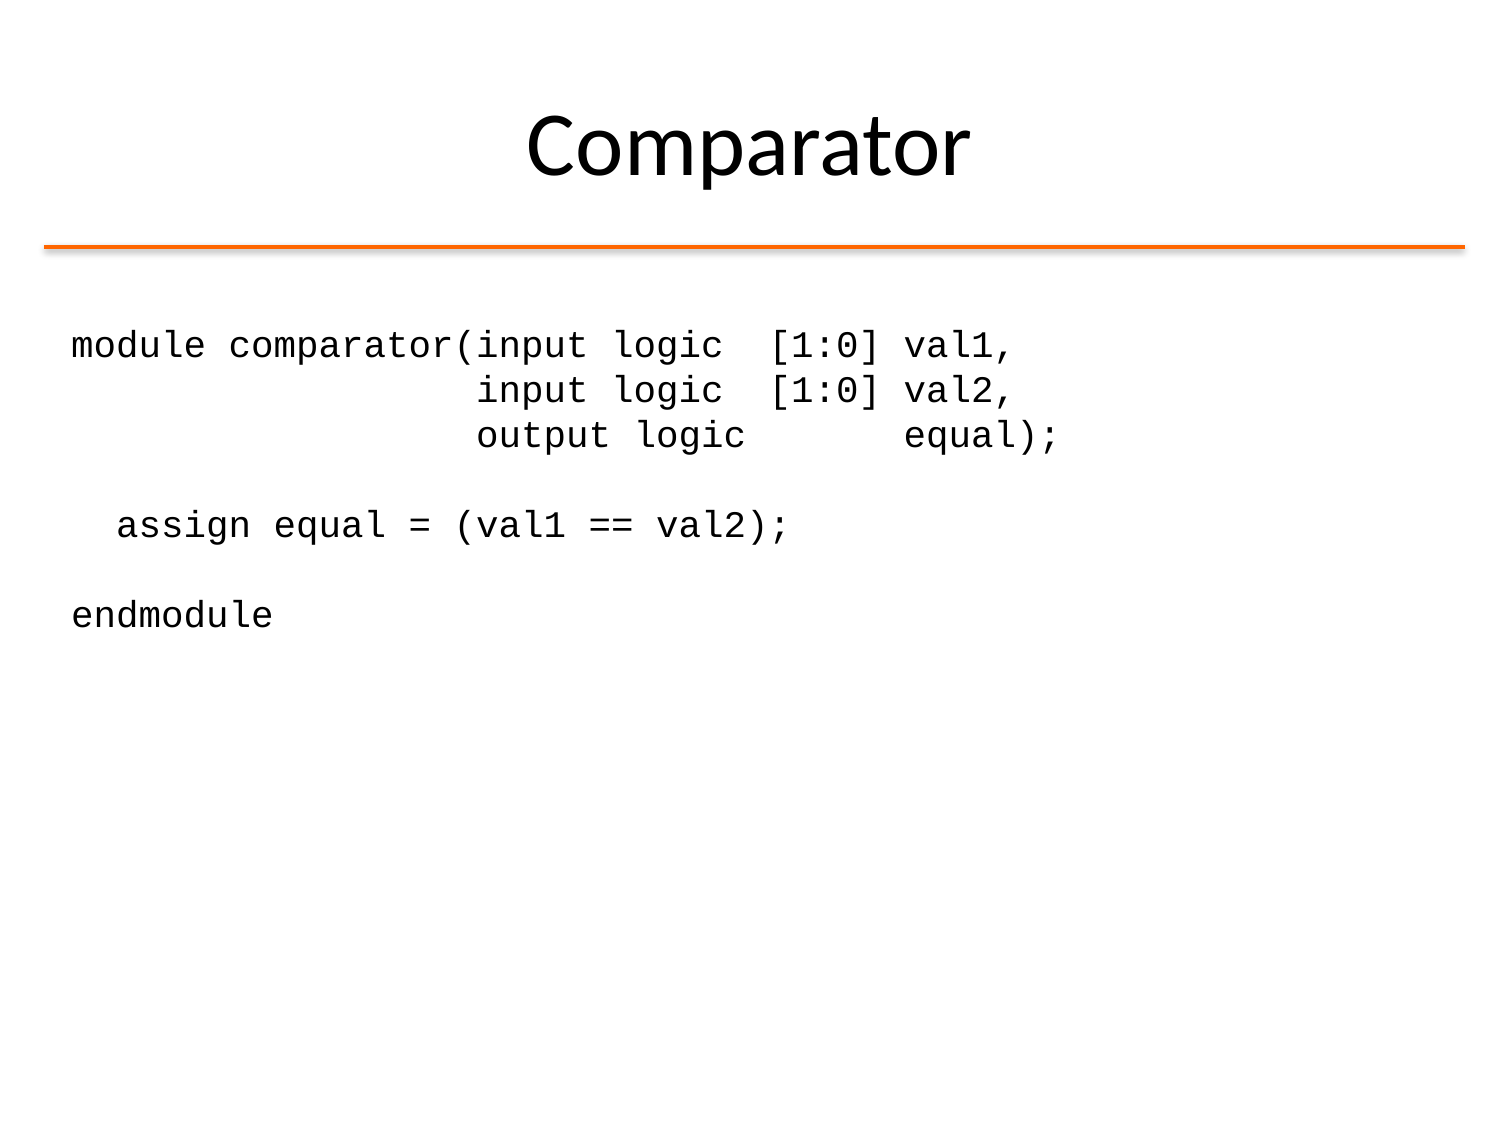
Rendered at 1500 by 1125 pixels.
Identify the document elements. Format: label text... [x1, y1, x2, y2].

title Comparator [75, 45, 1425, 233]
text_box module comparator(input logic [1:0] val1, input logic [1:0] val2, output logic equal); assign equal = (val1 == val2); endmodule [56, 312, 1444, 958]
